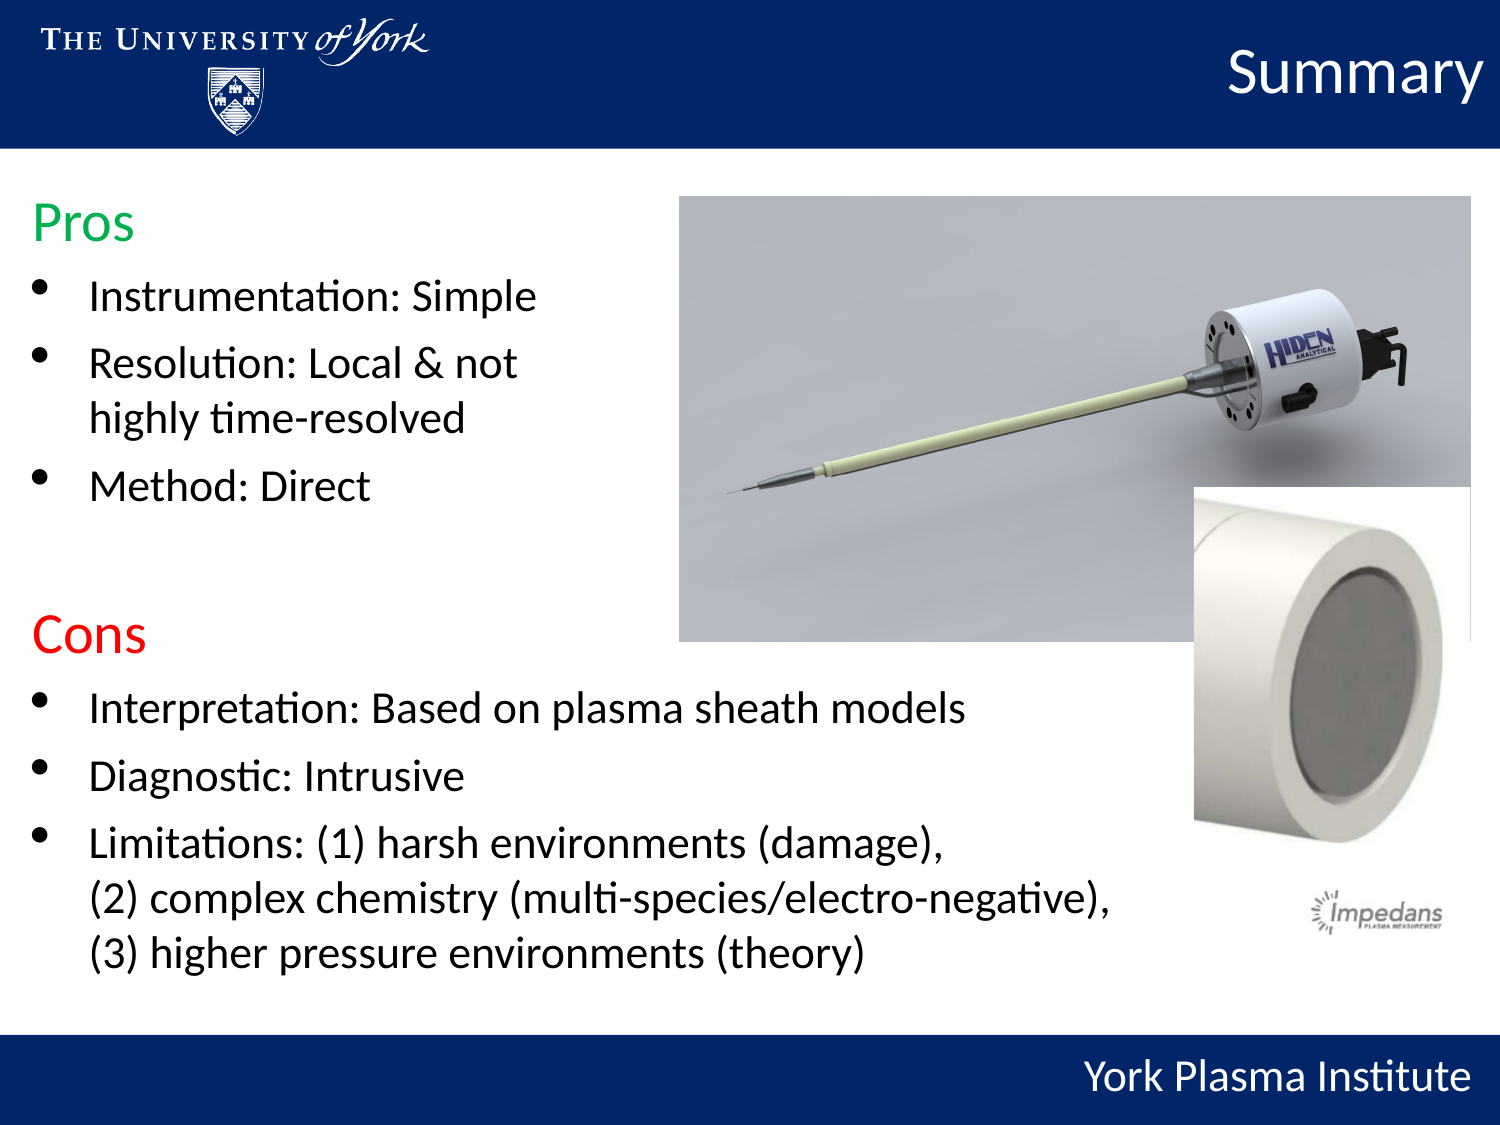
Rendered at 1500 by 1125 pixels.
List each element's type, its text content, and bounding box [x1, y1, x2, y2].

picture [41, 18, 430, 137]
text_box Summary [431, 19, 1500, 124]
text_box Pros Instrumentation: Simple Resolution: Local & not highly time-resolved Method: Direct Cons Interpretation: Based on plasma sheath models Diagnostic: Intrusive Limitations: (1) harsh environments (damage), (2) complex chemistry (multi-species/electro-negative), (3) higher pressure environments (theory) [17, 175, 1306, 1047]
picture [678, 196, 1471, 950]
